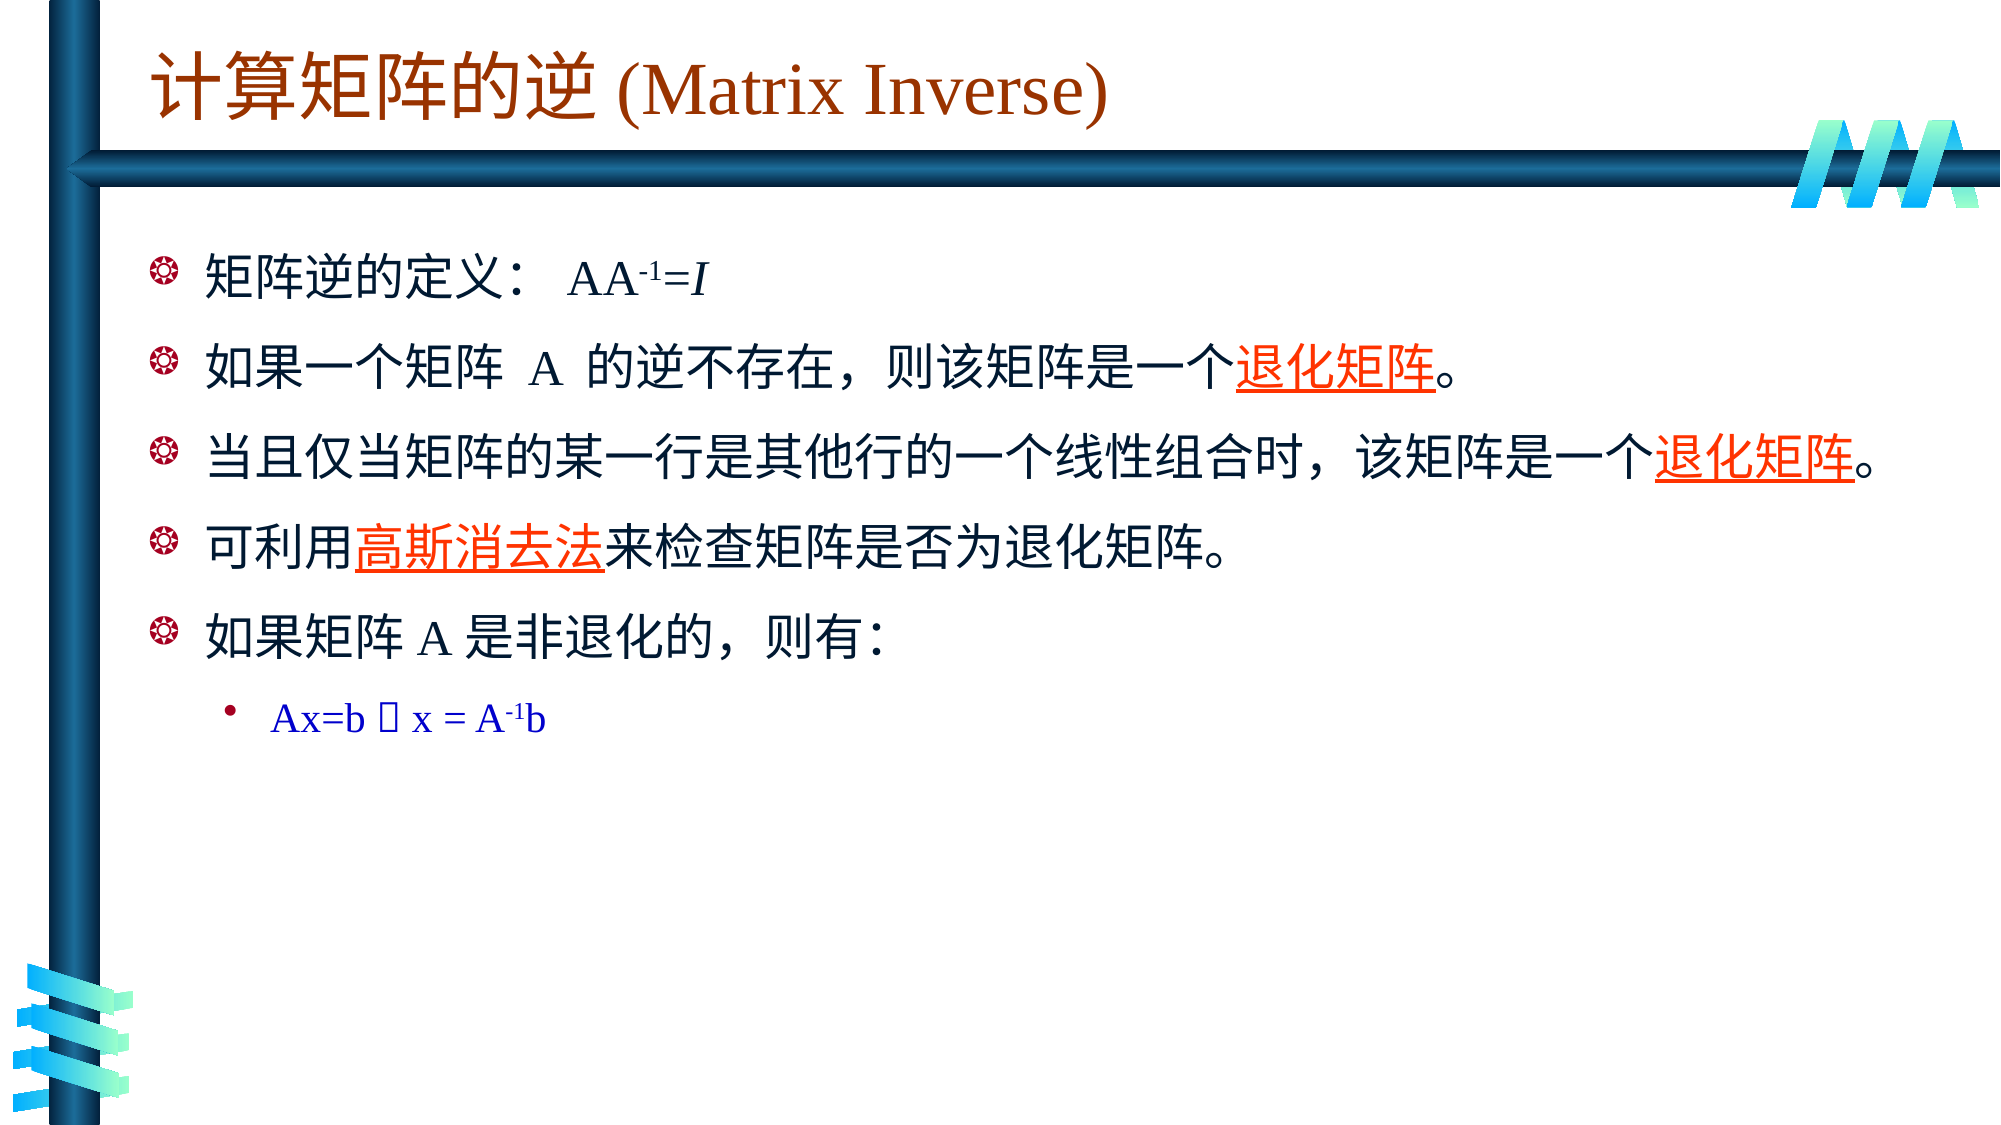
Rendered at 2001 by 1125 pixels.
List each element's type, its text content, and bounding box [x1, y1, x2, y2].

list 矩阵逆的定义：AA-1=I 如果一个矩阵 A 的逆不存在，则该矩阵是一个退化矩阵。 当且仅当矩阵的某一行是其他行的一个线性组合时，该矩阵是一个退化矩阵。 可利用高斯消去法来检查矩阵是否为退化矩阵。 如果矩阵A是非退化的，则有： Ax=b  x = A-1b [133, 207, 1950, 1013]
title 计算矩阵的逆(Matrix Inverse) [133, 24, 1967, 138]
